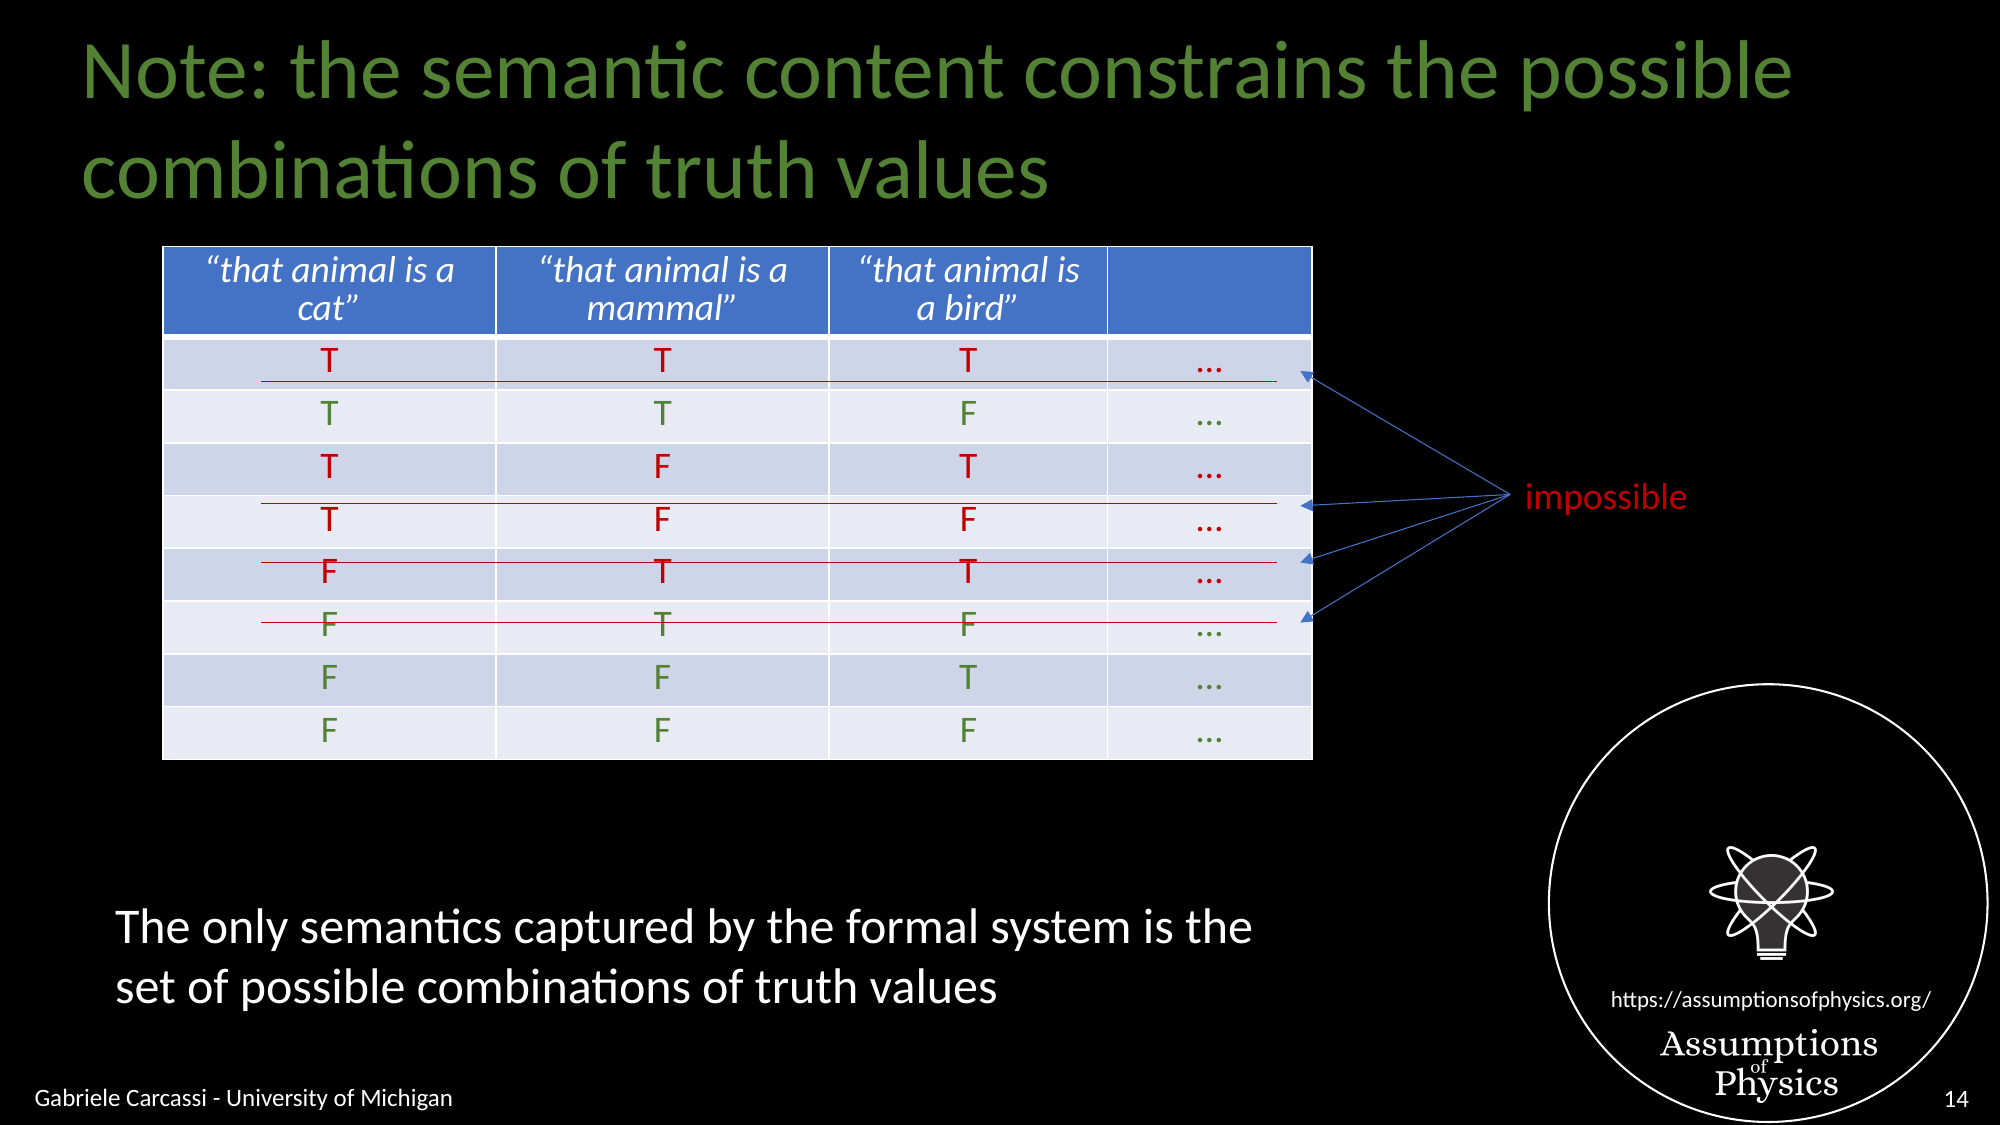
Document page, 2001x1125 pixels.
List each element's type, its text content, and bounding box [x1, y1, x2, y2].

picture [1709, 846, 1834, 960]
footer Gabriele Carcassi - University of Michigan [19, 1077, 999, 1116]
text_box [1300, 370, 1510, 494]
picture [1660, 1029, 1877, 1103]
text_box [1300, 494, 1510, 623]
text_box impossible [1510, 464, 1703, 525]
text_box Note: the semantic content constrains the possible combinations of truth values [67, 7, 1952, 223]
slide_number 14 [1893, 1078, 1985, 1116]
text_box The only semantics captured by the formal system is the set of possible combinations of truth values [100, 886, 1312, 1021]
